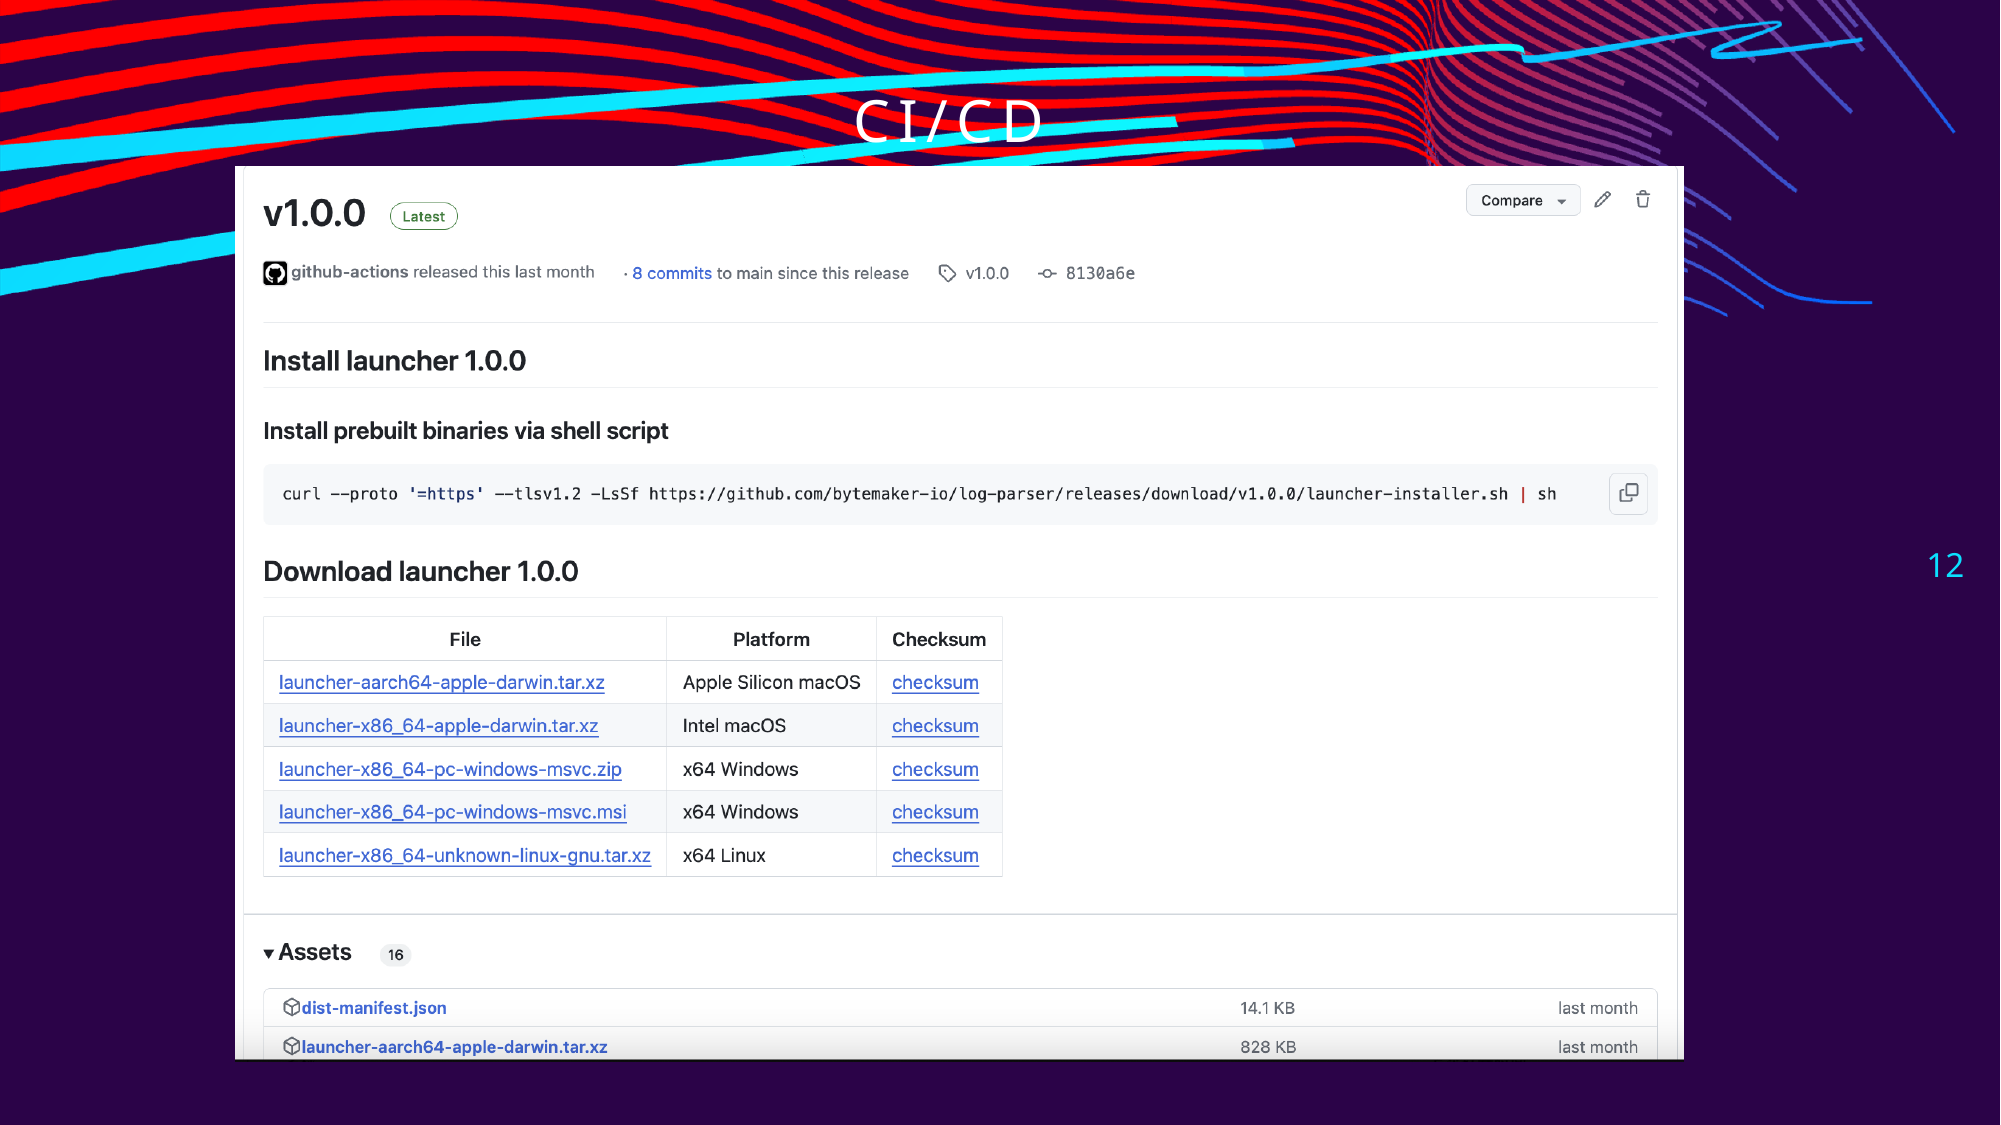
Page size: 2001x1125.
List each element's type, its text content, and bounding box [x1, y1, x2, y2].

title CI/CD [346, 84, 1552, 166]
slide_number 12 [1889, 519, 1980, 615]
picture [0, 0, 2000, 1125]
